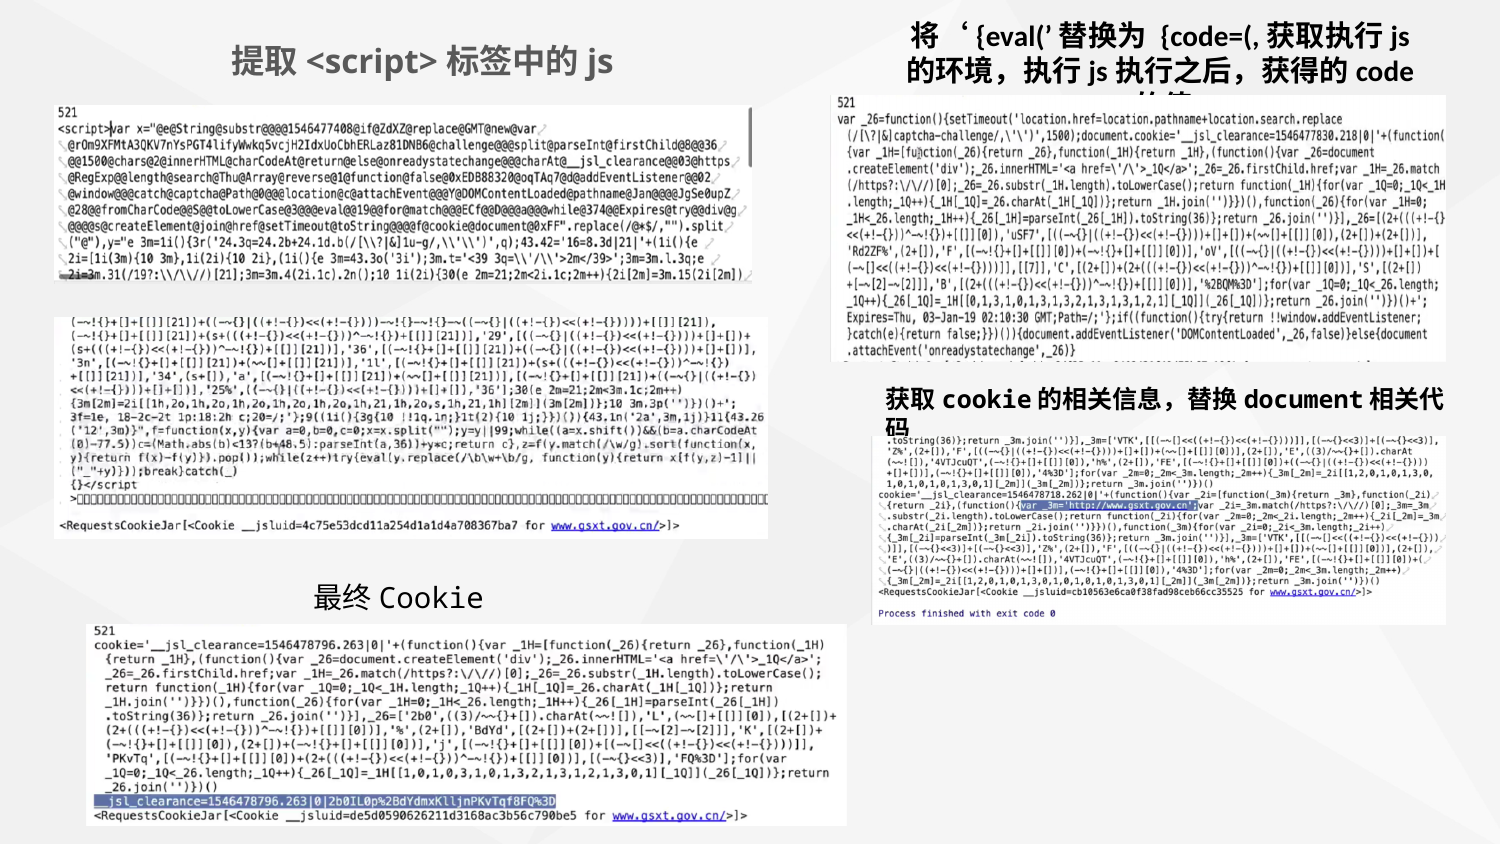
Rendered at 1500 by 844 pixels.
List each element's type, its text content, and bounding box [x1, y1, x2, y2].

text_box 最终Cookie [298, 571, 712, 622]
text_box 获取cookie的相关信息，替换document相关代码 [871, 376, 1470, 451]
text_box 提取<script>标签中的js [216, 32, 629, 88]
picture [0, 0, 1500, 844]
text_box 将‘{eval(’替换为 {code=(,获取执行js的环境，执行js执行之后，获得的code的值 [882, 10, 1445, 94]
